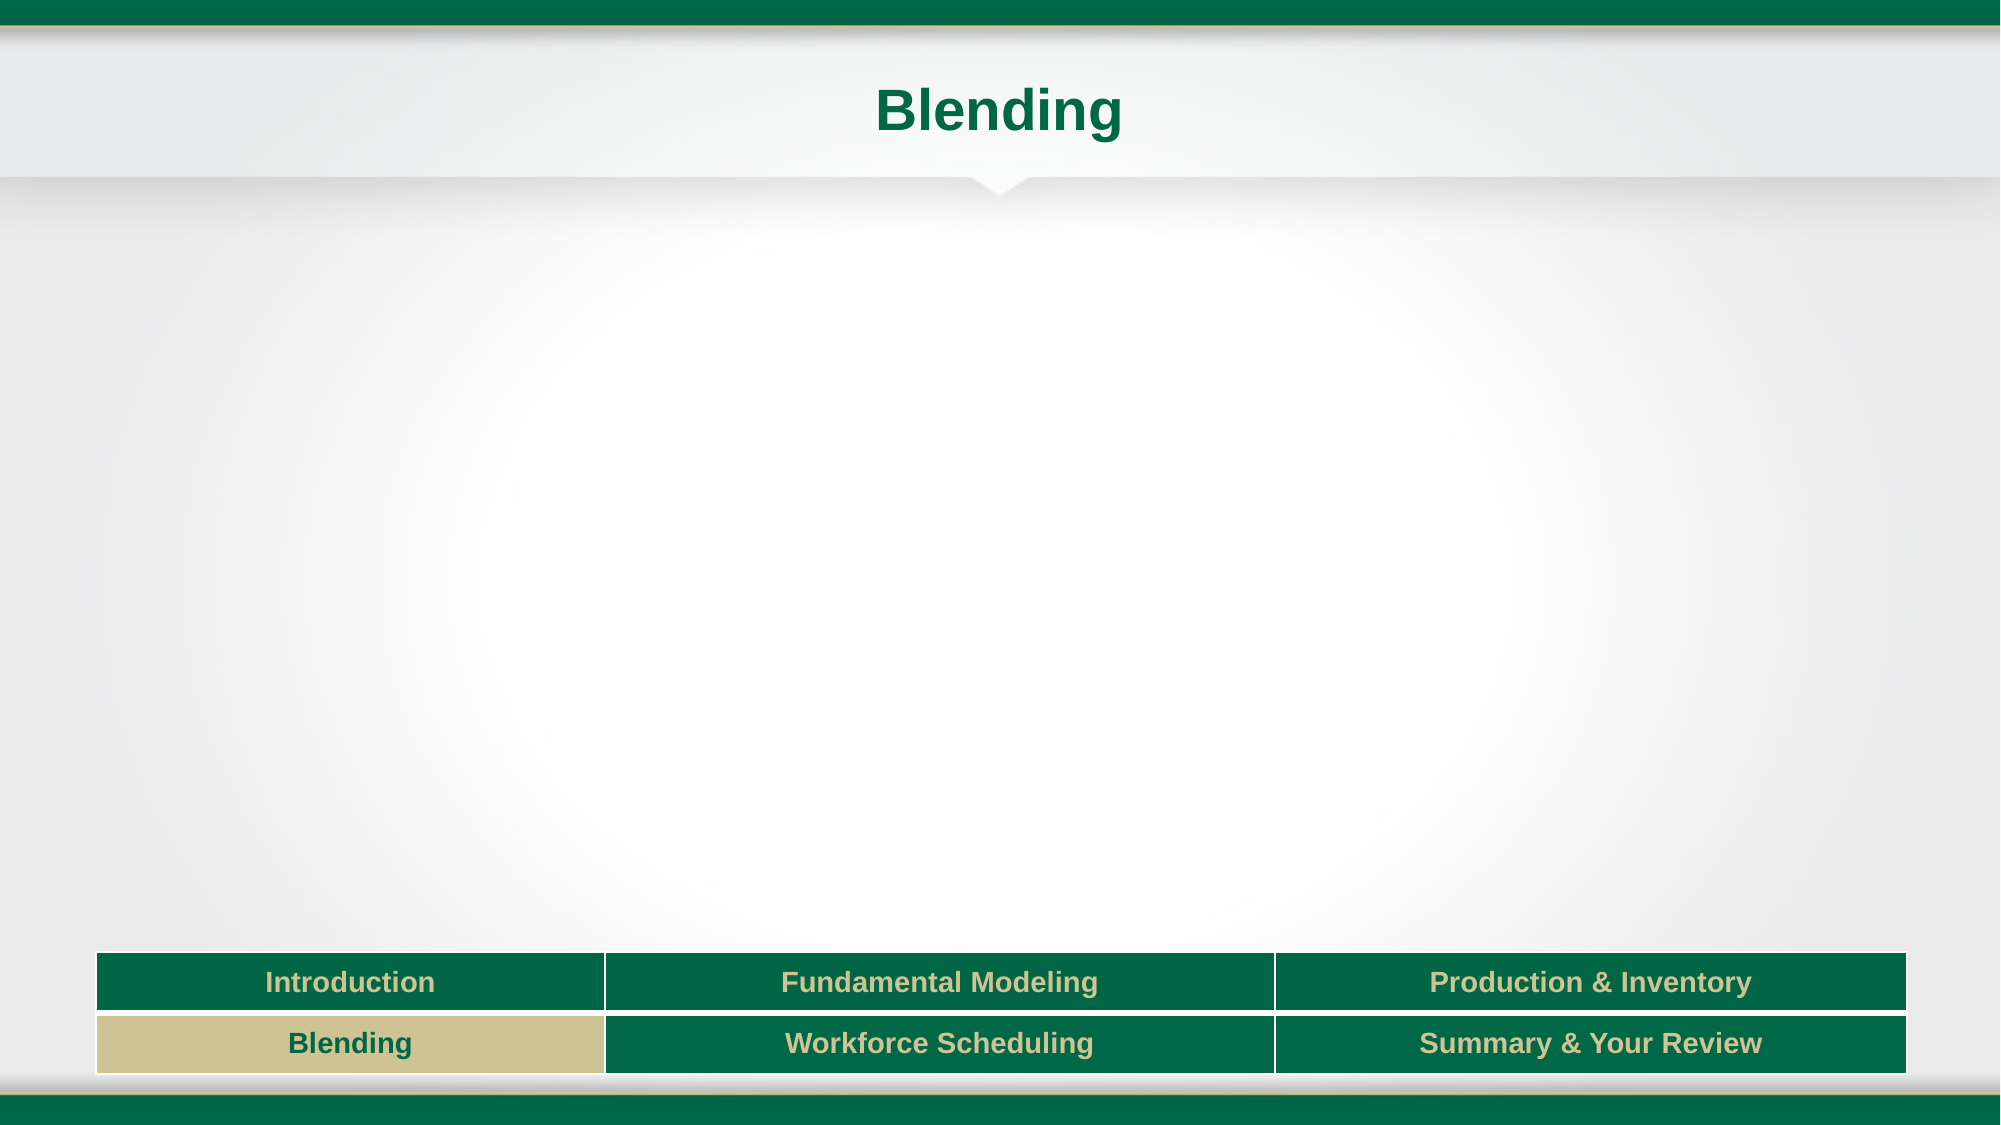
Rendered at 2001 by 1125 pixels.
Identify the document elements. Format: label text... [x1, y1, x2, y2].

picture [0, 0, 2001, 1125]
table_cell Workforce Scheduling [606, 1016, 1274, 1073]
table_cell Blending [97, 1016, 604, 1073]
table_header Production & Inventory [1276, 953, 1906, 1010]
title Blending [104, 64, 1895, 200]
table_header Fundamental Modeling [606, 953, 1274, 1010]
table_cell Summary & Your Review [1276, 1016, 1906, 1073]
table_header Introduction [97, 953, 604, 1010]
